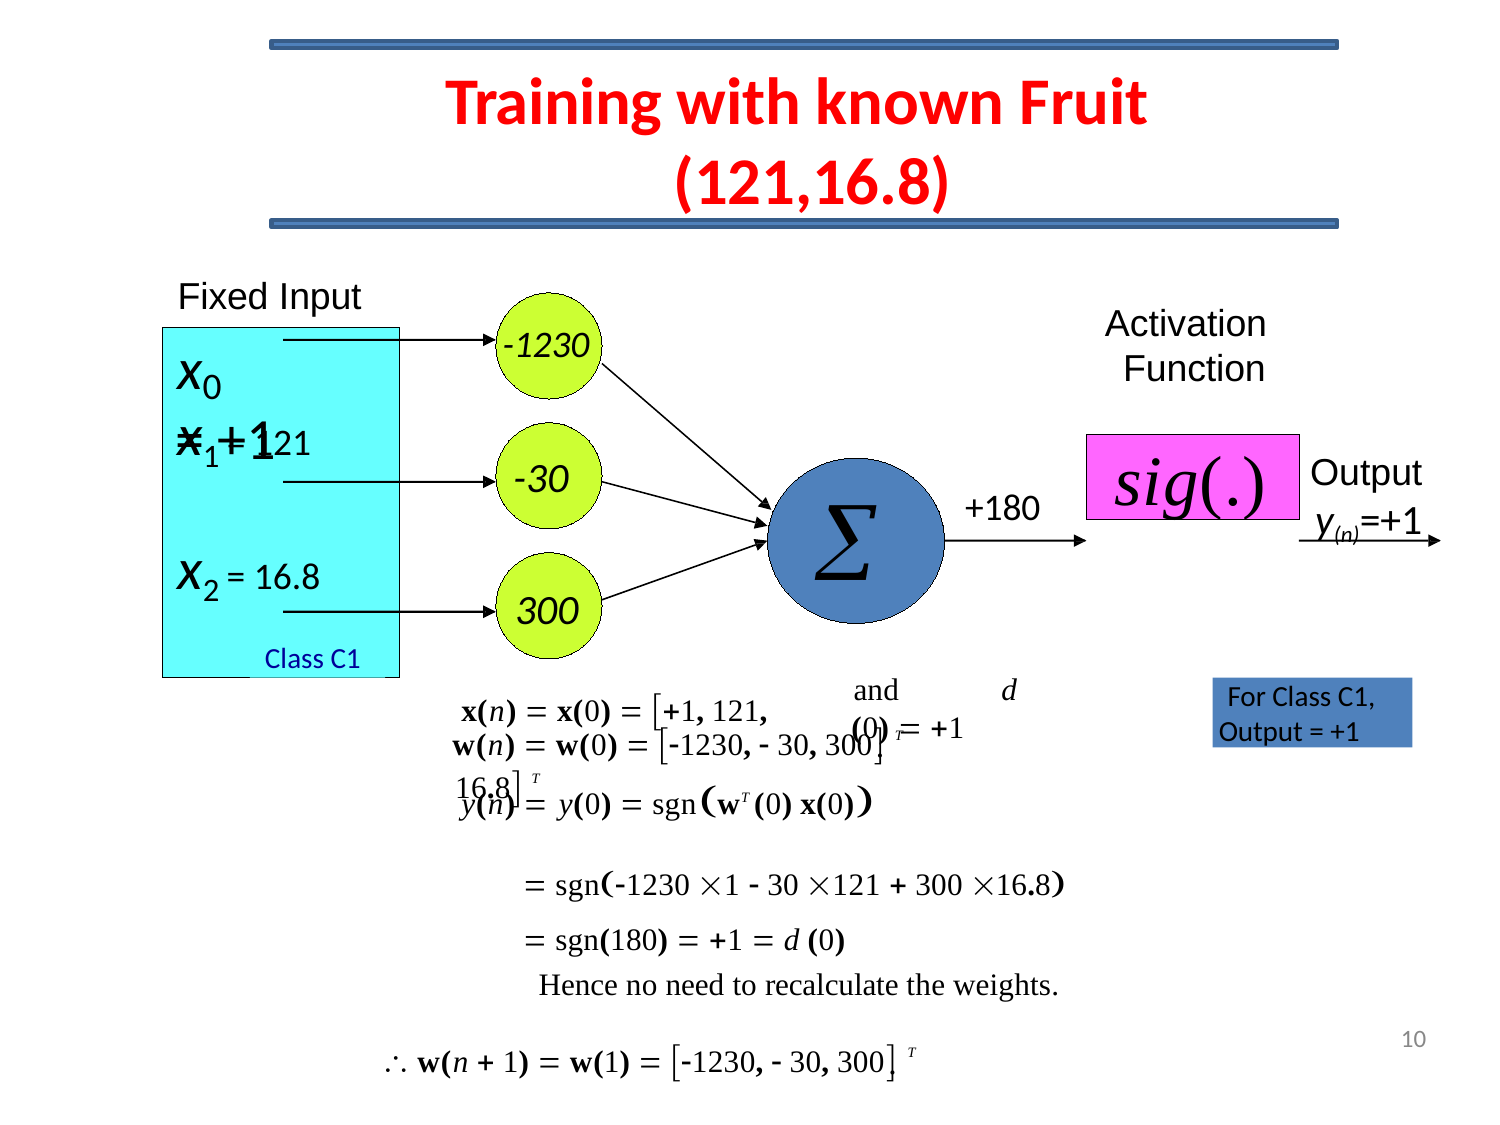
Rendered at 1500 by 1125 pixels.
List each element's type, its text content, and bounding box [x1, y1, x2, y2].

text_box [249, 627, 386, 678]
text_box For Class C1, Output = +1 [1212, 677, 1413, 748]
text_box -30 [511, 451, 571, 502]
text_box and d (0) = +1 [851, 669, 1056, 718]
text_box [282, 333, 497, 347]
text_box y(n)=+1 [1308, 492, 1435, 533]
text_box w(n) = w(0) = [-1230, - 30, 300]. T y(n) = y(0) = sgn(wT (0) x(0)) = sgn(-1230 ´1 - 30 ´121 + 300 ´16.8) = sgn(180) = +1 = d (0) Hence no need to recalculate the weights. \ w(n + 1) = w(1) = [-1230, - 30, 300]. T [375, 718, 1070, 1086]
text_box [601, 538, 768, 601]
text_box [601, 362, 772, 485]
text_box å [812, 483, 883, 593]
text_box +180 [963, 482, 1043, 528]
text_box -1230 [500, 320, 593, 366]
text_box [282, 475, 497, 489]
text_box Output [1307, 448, 1425, 494]
text_box sig(.) [1086, 434, 1300, 520]
text_box x = +1 [175, 331, 335, 472]
text_box [162, 327, 400, 678]
text_box [496, 292, 603, 400]
text_box 300 [512, 582, 581, 633]
text_box [495, 422, 595, 529]
slide_number 10 [1396, 1026, 1429, 1054]
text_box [944, 534, 1087, 548]
text_box Training with known Fruit (121,16.8) [443, 57, 1157, 218]
text_box [495, 552, 602, 659]
text_box 0 x1 = 121 [171, 365, 323, 474]
text_box [271, 220, 1338, 228]
text_box x2 = 16.8 Class C1 [171, 531, 368, 675]
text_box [601, 480, 768, 529]
text_box Activation Function [1103, 299, 1270, 390]
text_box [1298, 534, 1442, 548]
text_box [769, 458, 945, 624]
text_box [282, 605, 497, 619]
text_box x(n) = x(0) = [+1, 121, 16.8] T [455, 656, 825, 718]
text_box [271, 40, 1338, 49]
text_box Fixed Input [175, 271, 365, 317]
